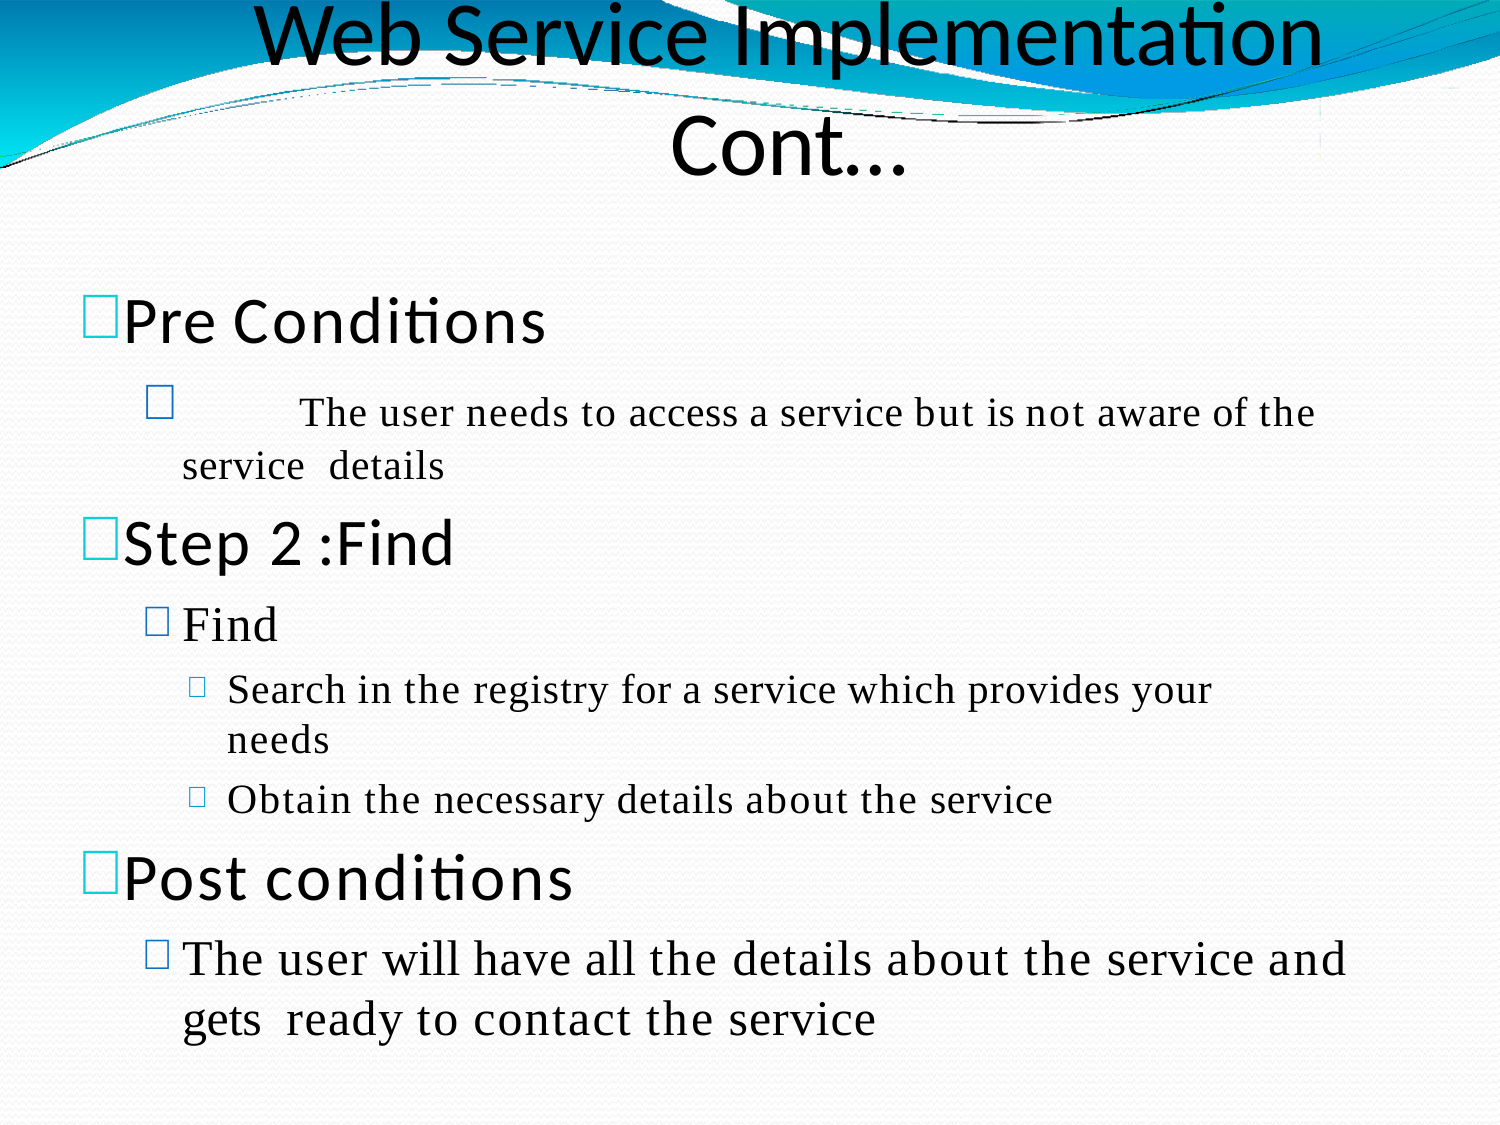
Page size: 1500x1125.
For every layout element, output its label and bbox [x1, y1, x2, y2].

text_box [0, 0, 1500, 1125]
